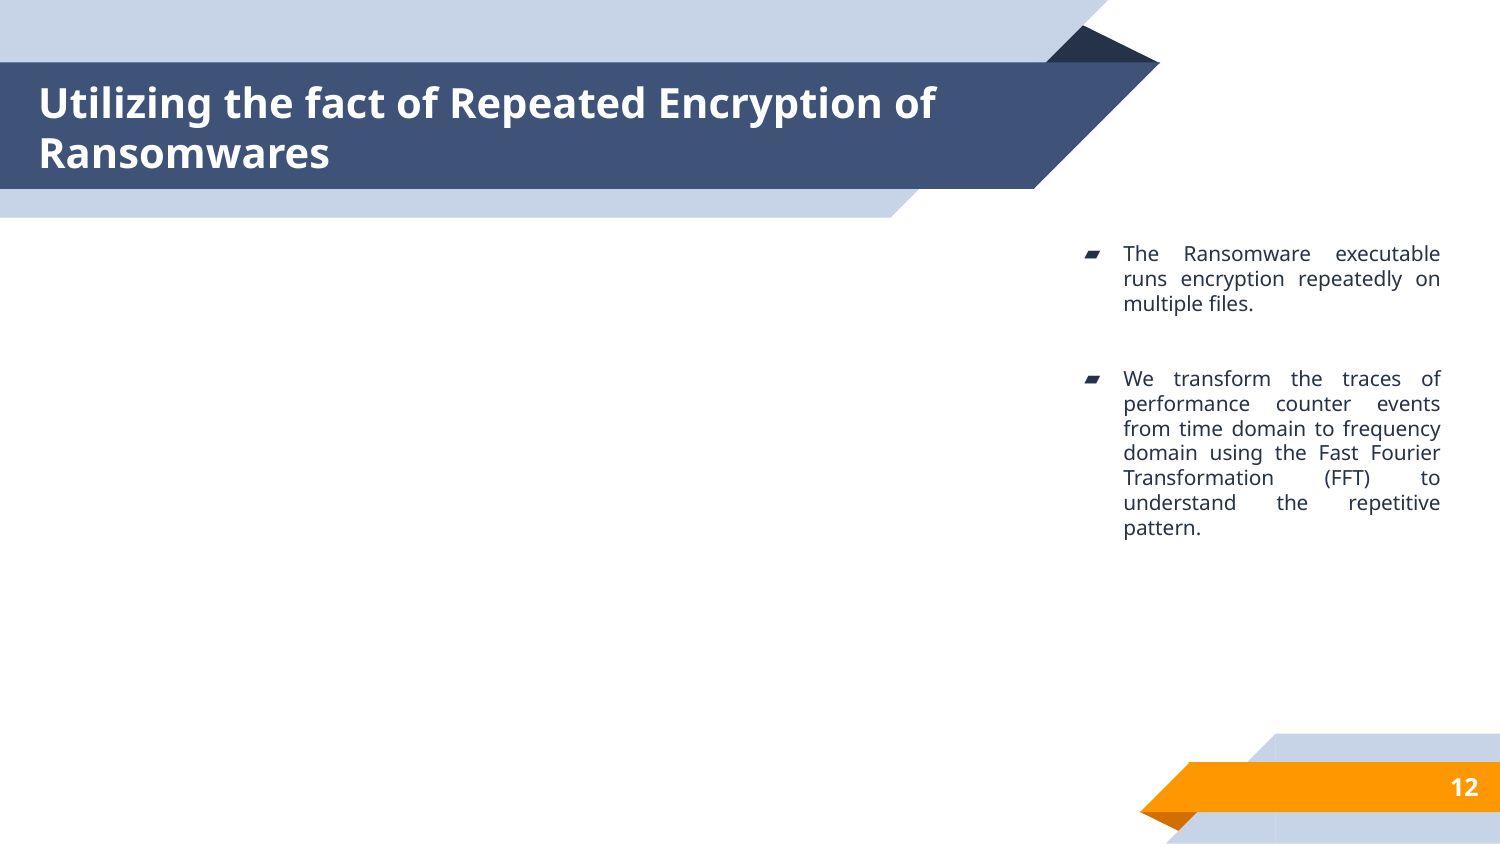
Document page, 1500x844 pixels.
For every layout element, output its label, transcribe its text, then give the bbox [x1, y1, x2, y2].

title Utilizing the fact of Repeated Encryption of Ransomwares [23, 64, 1014, 190]
list The Ransomware executable runs encryption repeatedly on multiple files. We transform the traces of performance counter events from time domain to frequency domain using the Fast Fourier Transformation (FFT) to understand the repetitive pattern. [1052, 225, 1456, 500]
slide_number 12 [1249, 760, 1494, 813]
